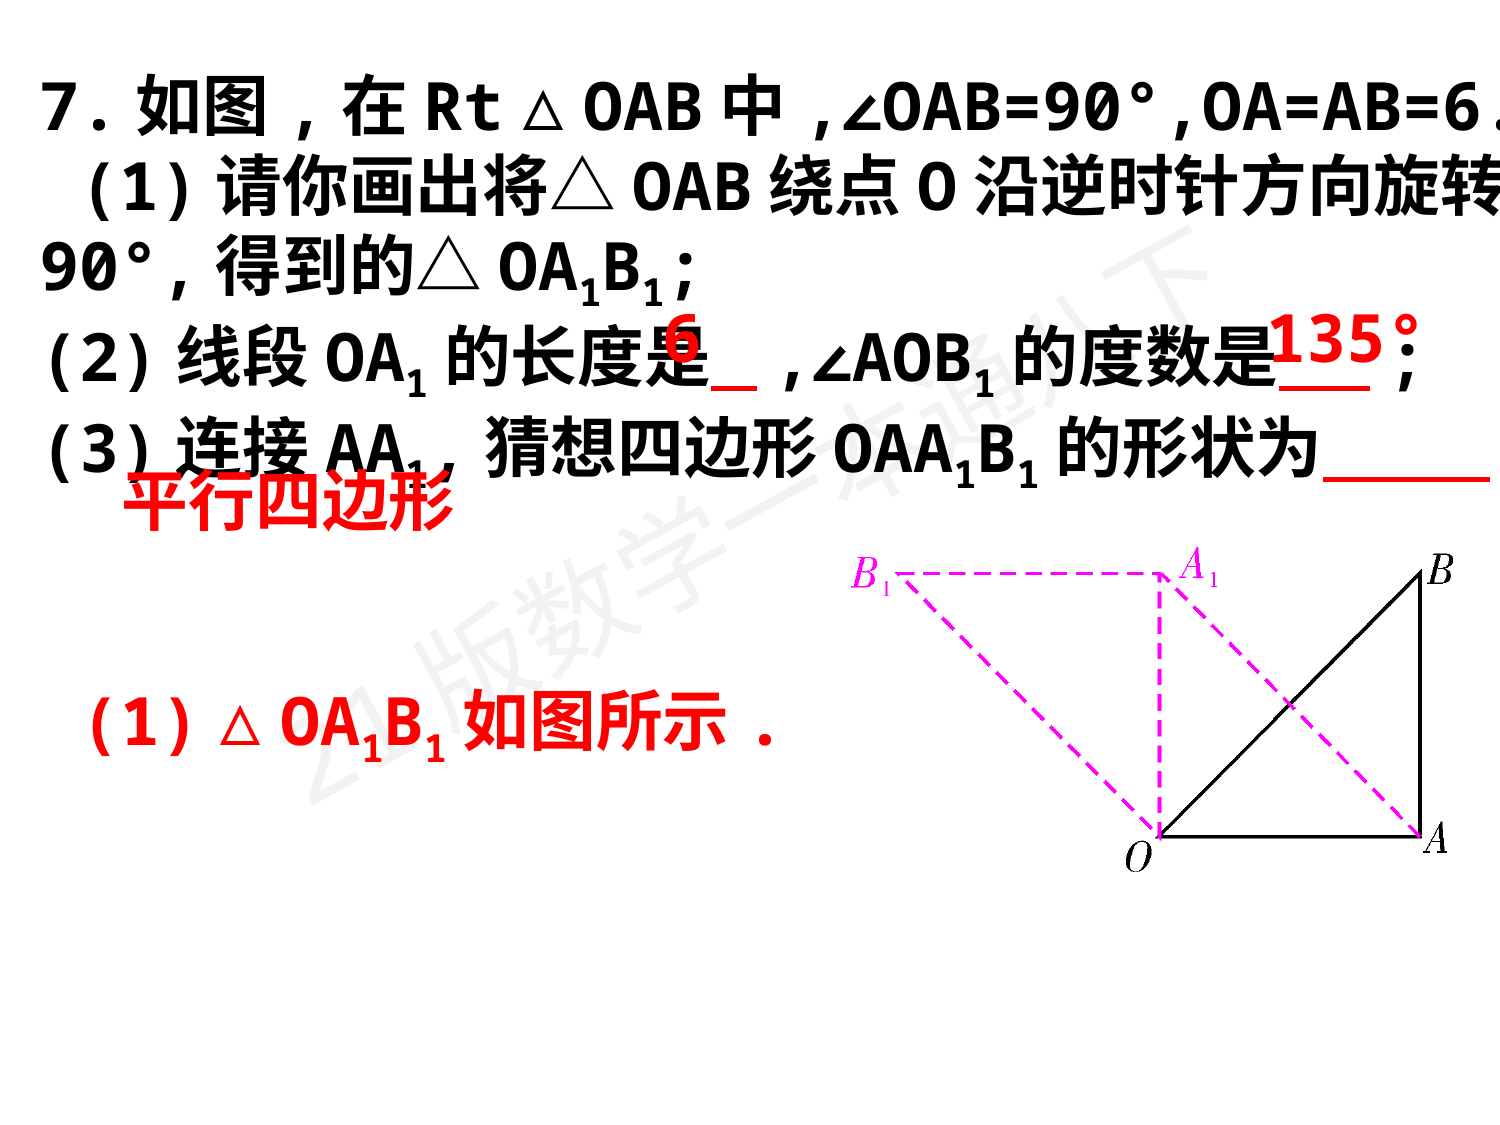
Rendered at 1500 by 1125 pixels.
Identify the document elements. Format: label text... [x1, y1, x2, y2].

picture [850, 547, 1453, 873]
text_box 平行四边形 [107, 451, 892, 547]
text_box (1)△OA1B1如图所示. [66, 671, 850, 778]
text_box 6 [648, 288, 728, 383]
text_box 7.如图,在Rt△OAB中,∠OAB=90°,OA=AB=6. (1)请你画出将△OAB绕点O沿逆时针方向旋转90°,得到的△OA1B1; (2)线段OA1的长度是 ,∠AOB1的度数是 ; (3)连接AA1,猜想四边形OAA1B1的形状为 . [24, 56, 1500, 584]
text_box 135° [1251, 288, 1451, 383]
